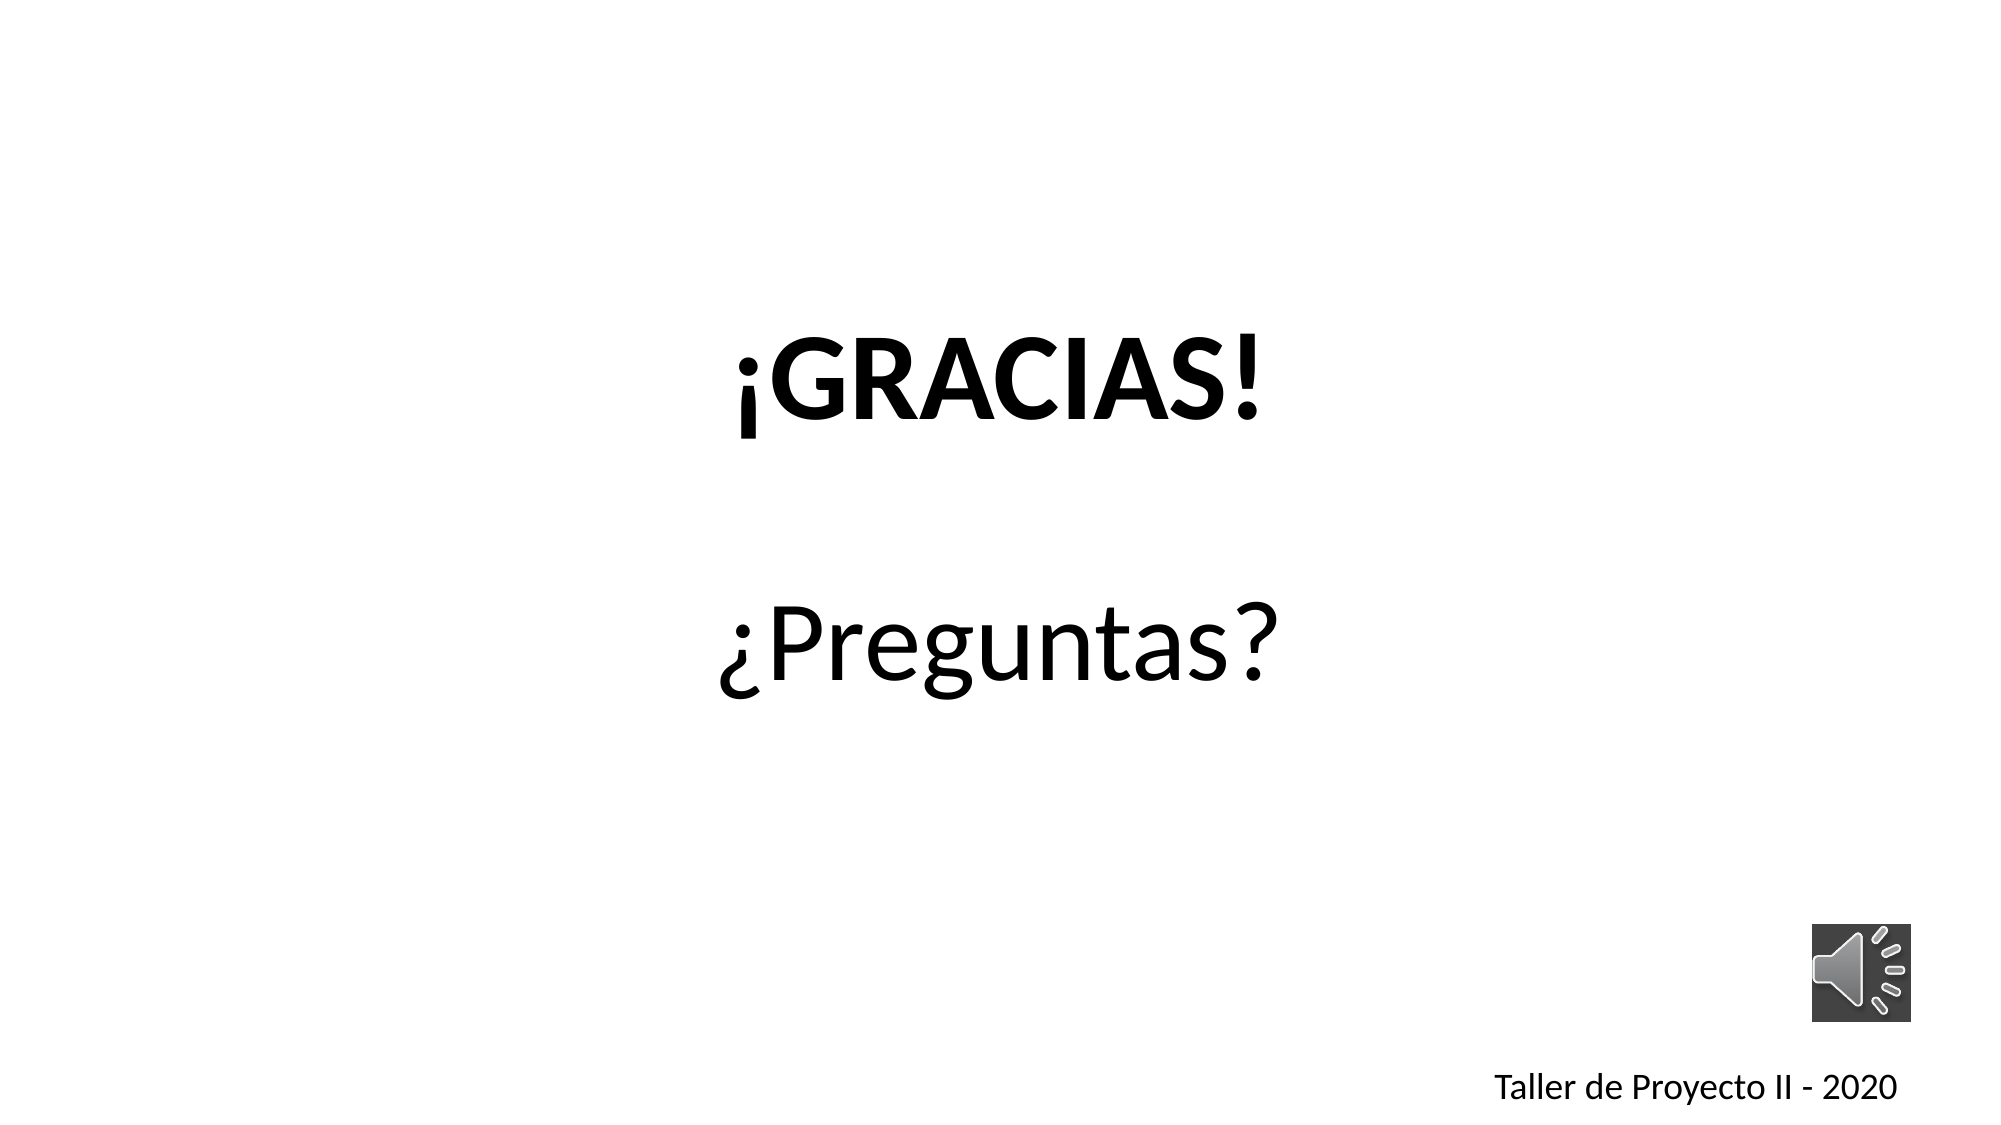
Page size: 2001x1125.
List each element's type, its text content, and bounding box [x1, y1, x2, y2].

text_box Taller de Proyecto II - 2020 [1280, 1054, 1914, 1115]
picture [1811, 922, 1912, 1024]
title ¡GRACIAS! ¿Preguntas? [136, 280, 1862, 713]
